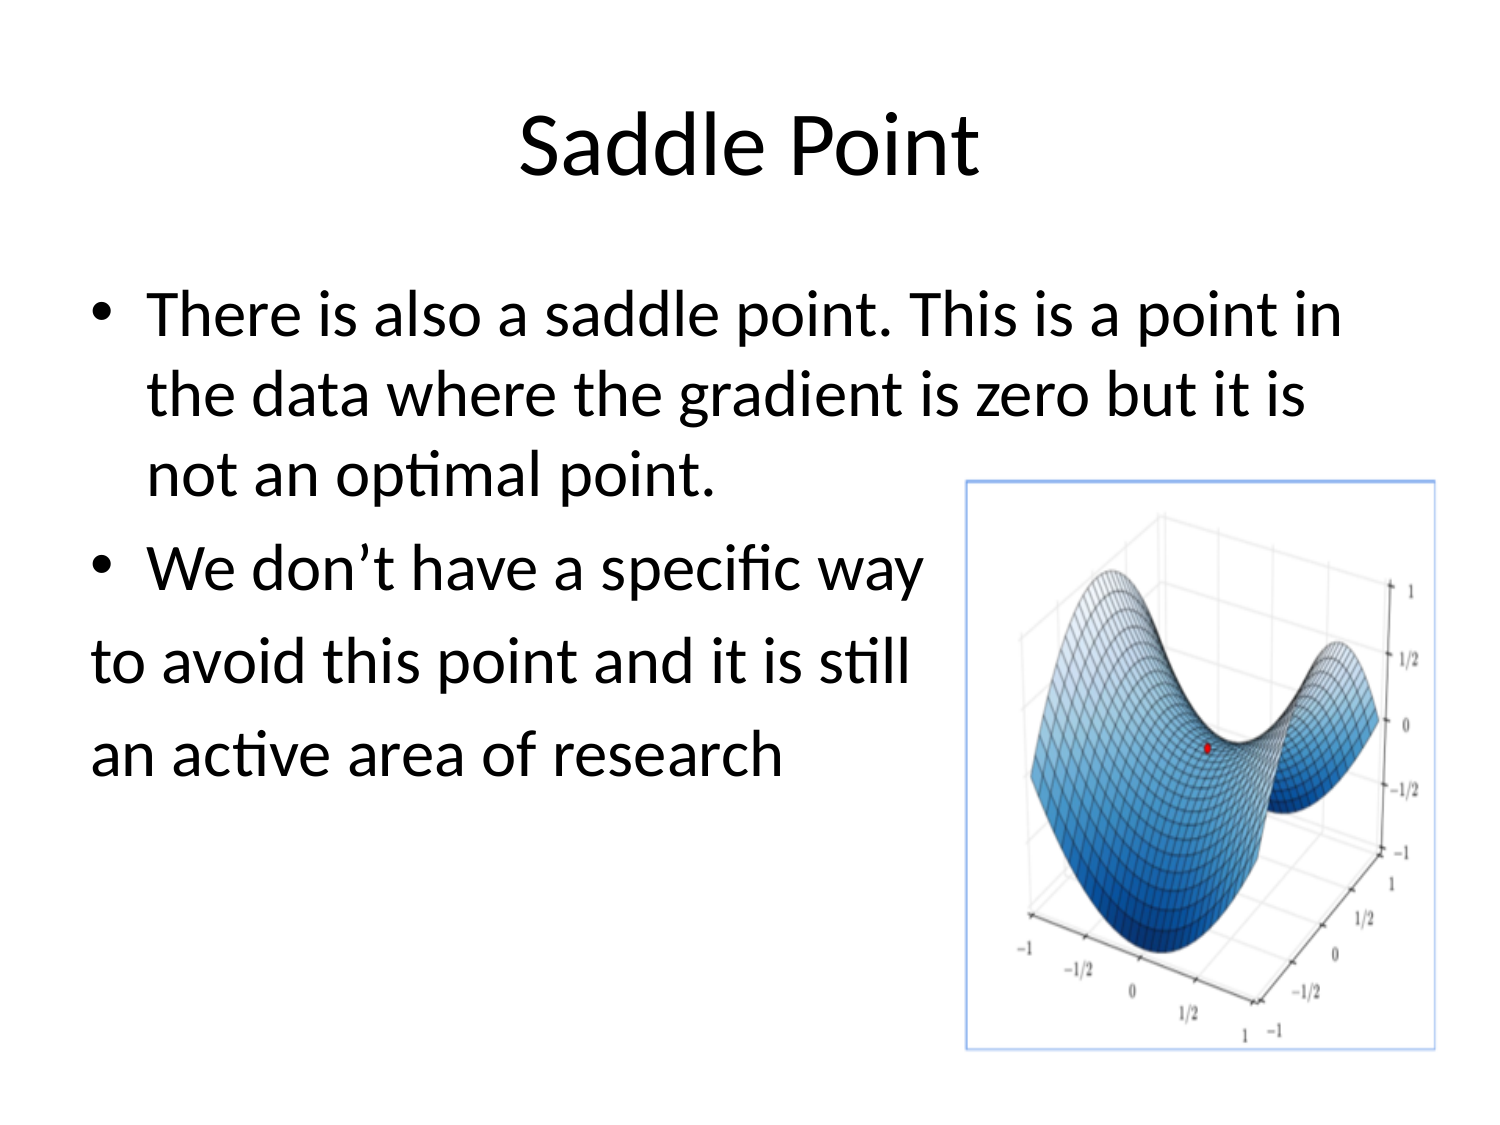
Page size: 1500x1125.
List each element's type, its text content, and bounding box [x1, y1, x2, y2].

picture [945, 462, 1453, 1063]
list There is also a saddle point. This is a point in the data where the gradient is zero but it is not an optimal point. We don’t have a specific way to avoid this point and it is still an active area of research [75, 262, 1425, 1005]
title Saddle Point [75, 45, 1425, 233]
